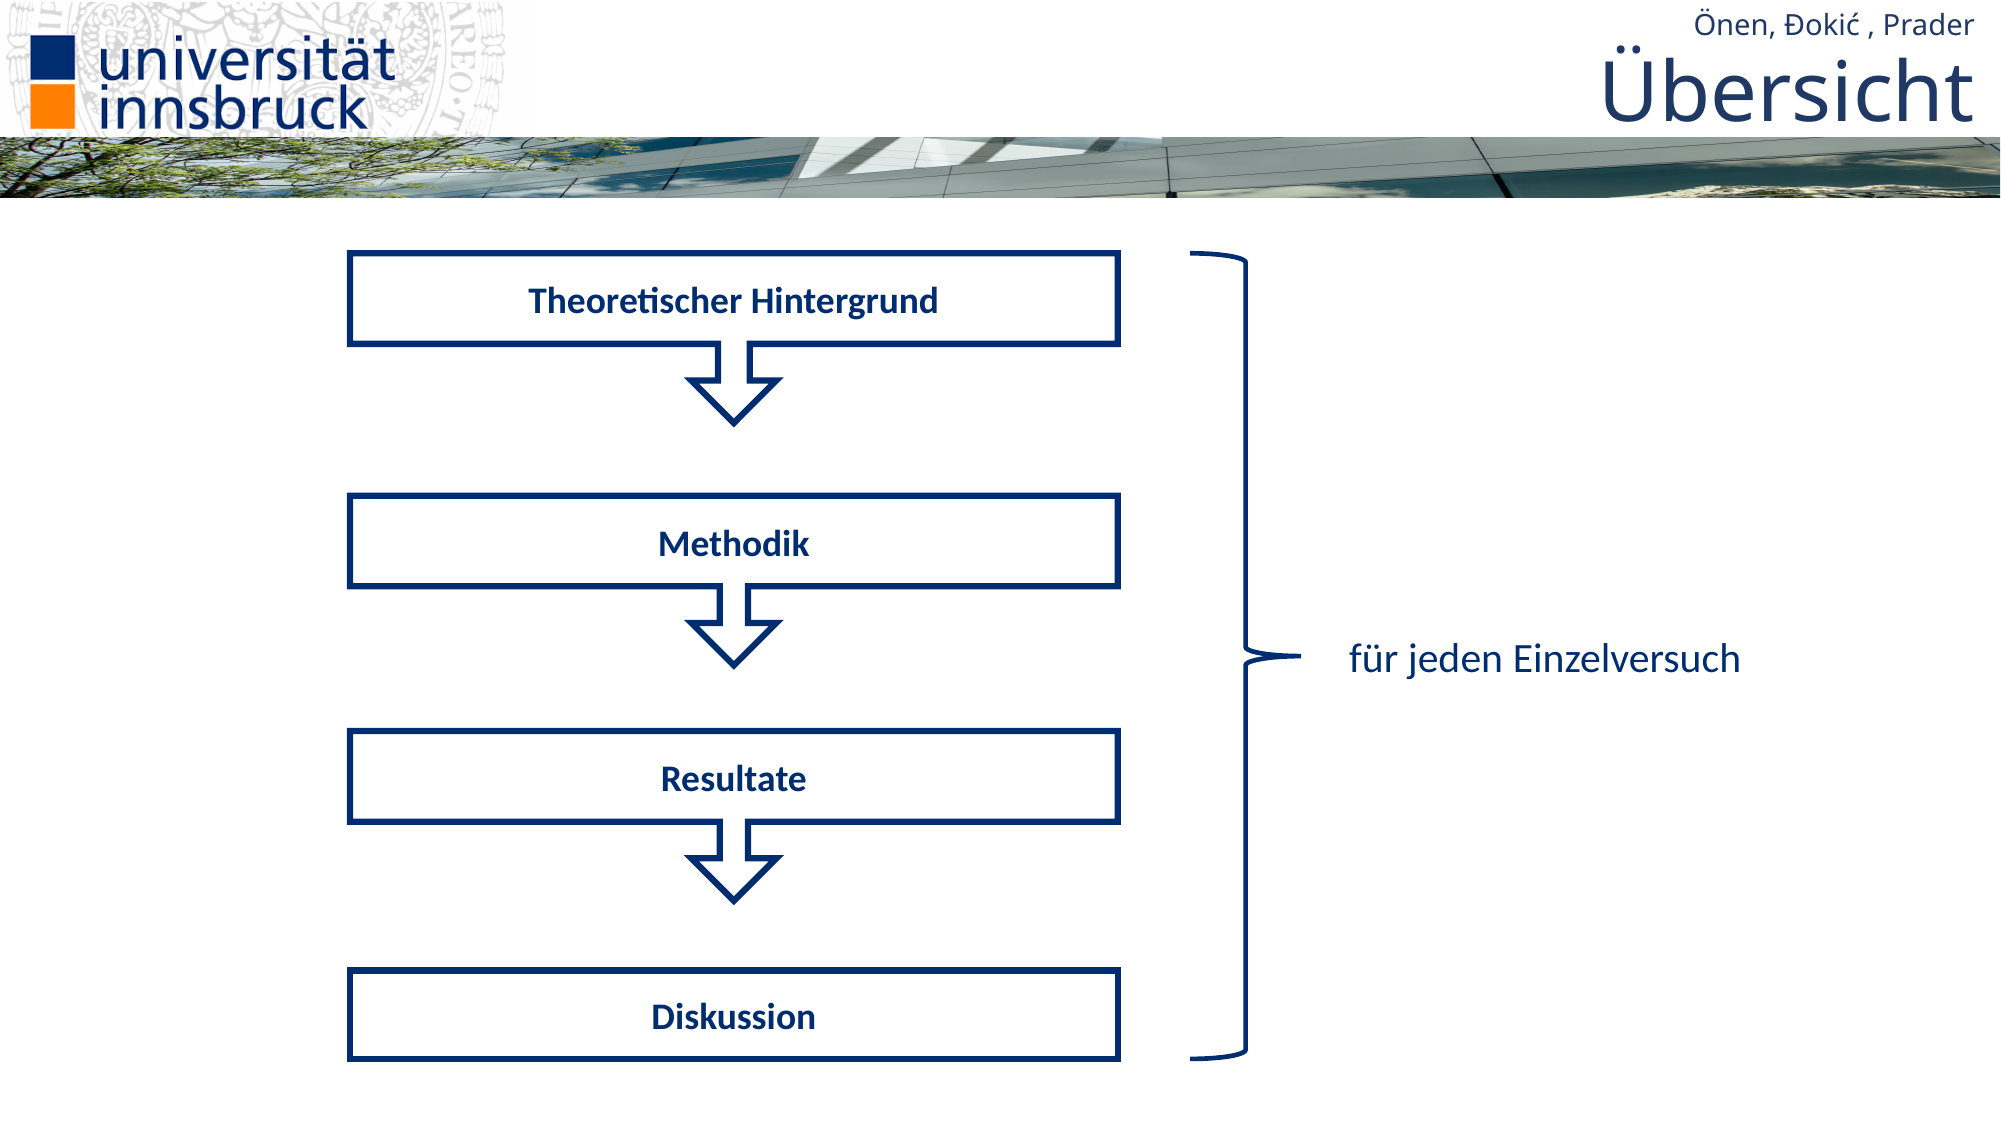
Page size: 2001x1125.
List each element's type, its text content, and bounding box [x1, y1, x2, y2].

text_box Theoretischer Hintergrund [348, 252, 1119, 425]
title Übersicht [632, 40, 1990, 150]
text_box Methodik [348, 494, 1119, 667]
text_box für jeden Einzelversuch [1334, 623, 1757, 689]
text_box [1190, 252, 1302, 1060]
picture [0, 24, 2001, 198]
text_box Resultate [348, 730, 1119, 903]
text_box Diskussion [349, 970, 1119, 1060]
